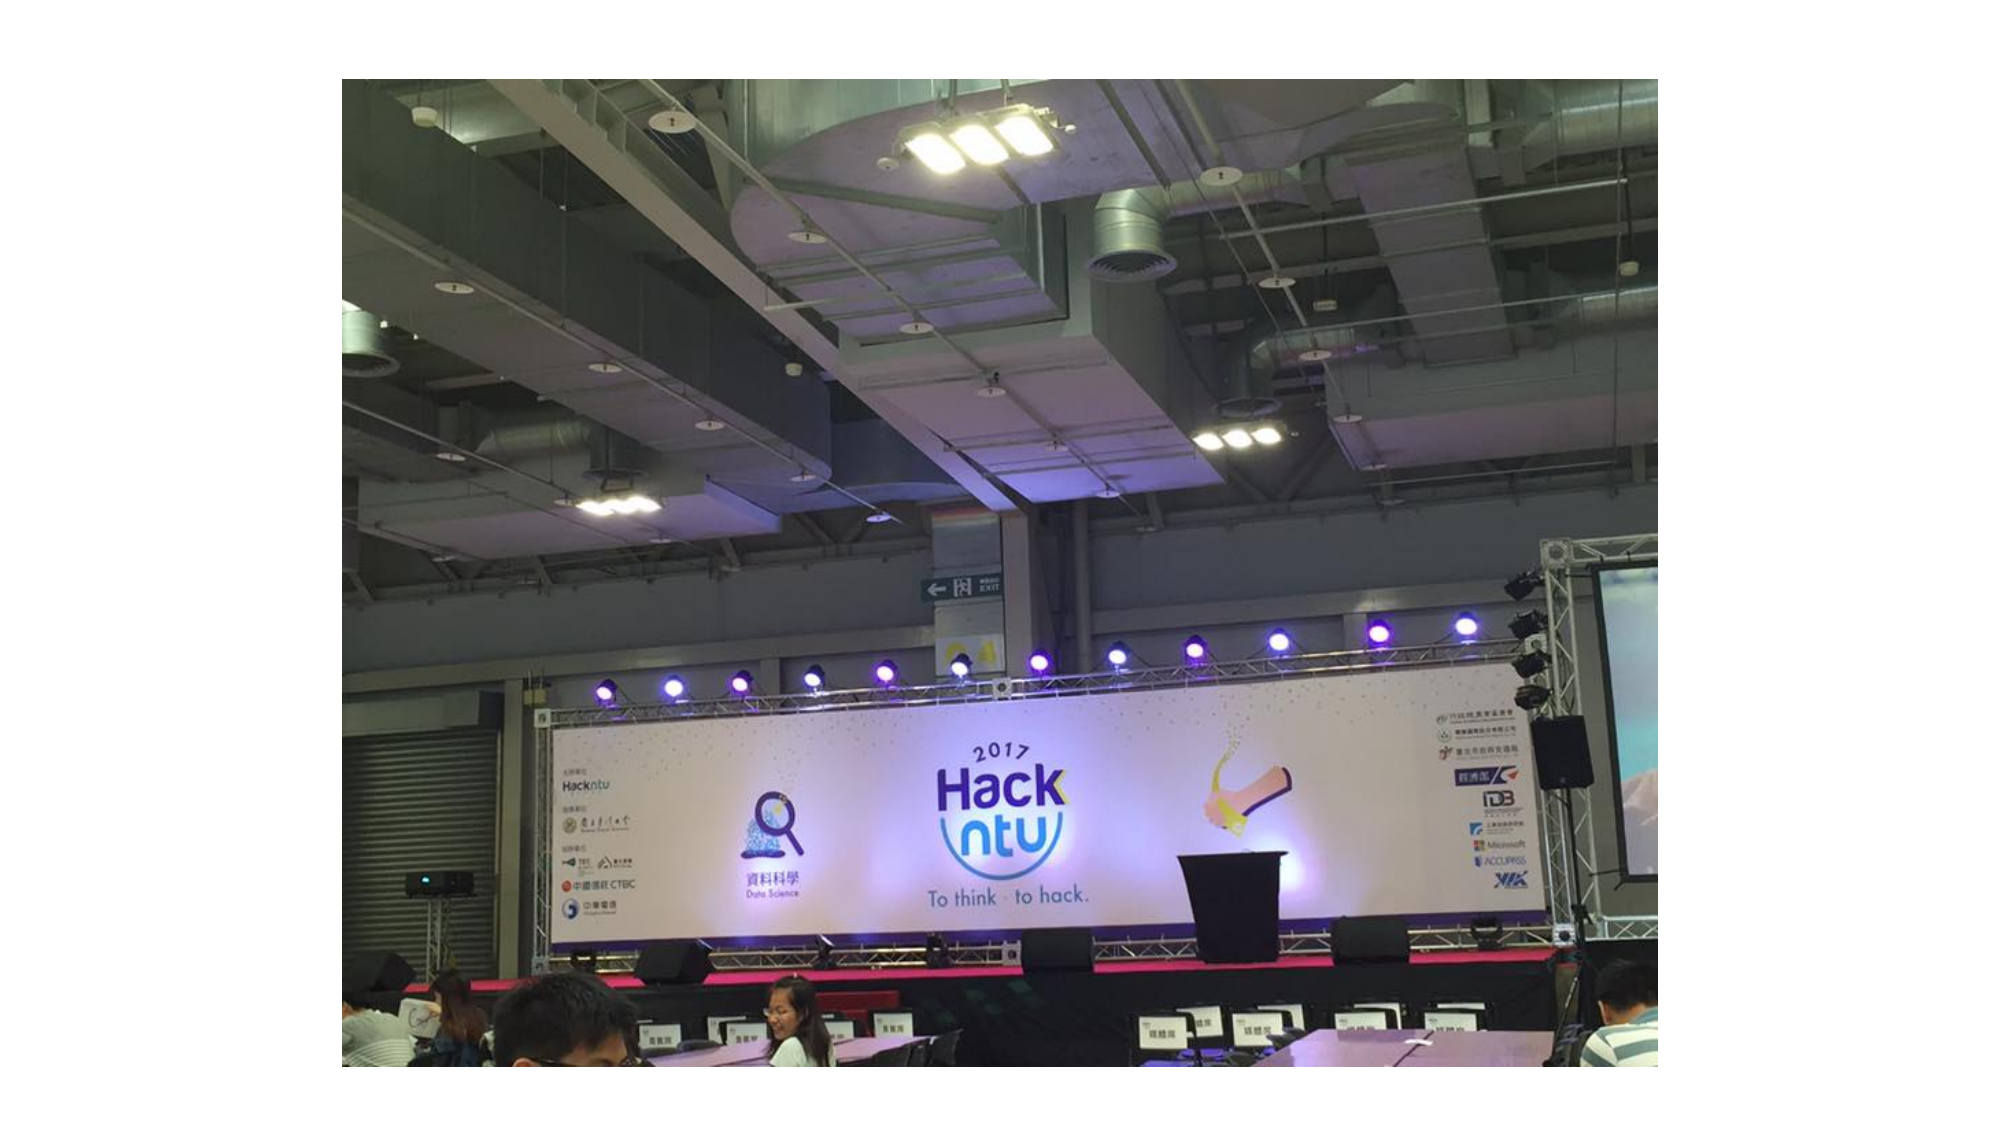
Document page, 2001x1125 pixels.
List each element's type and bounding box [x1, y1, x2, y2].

list [342, 79, 1658, 1067]
